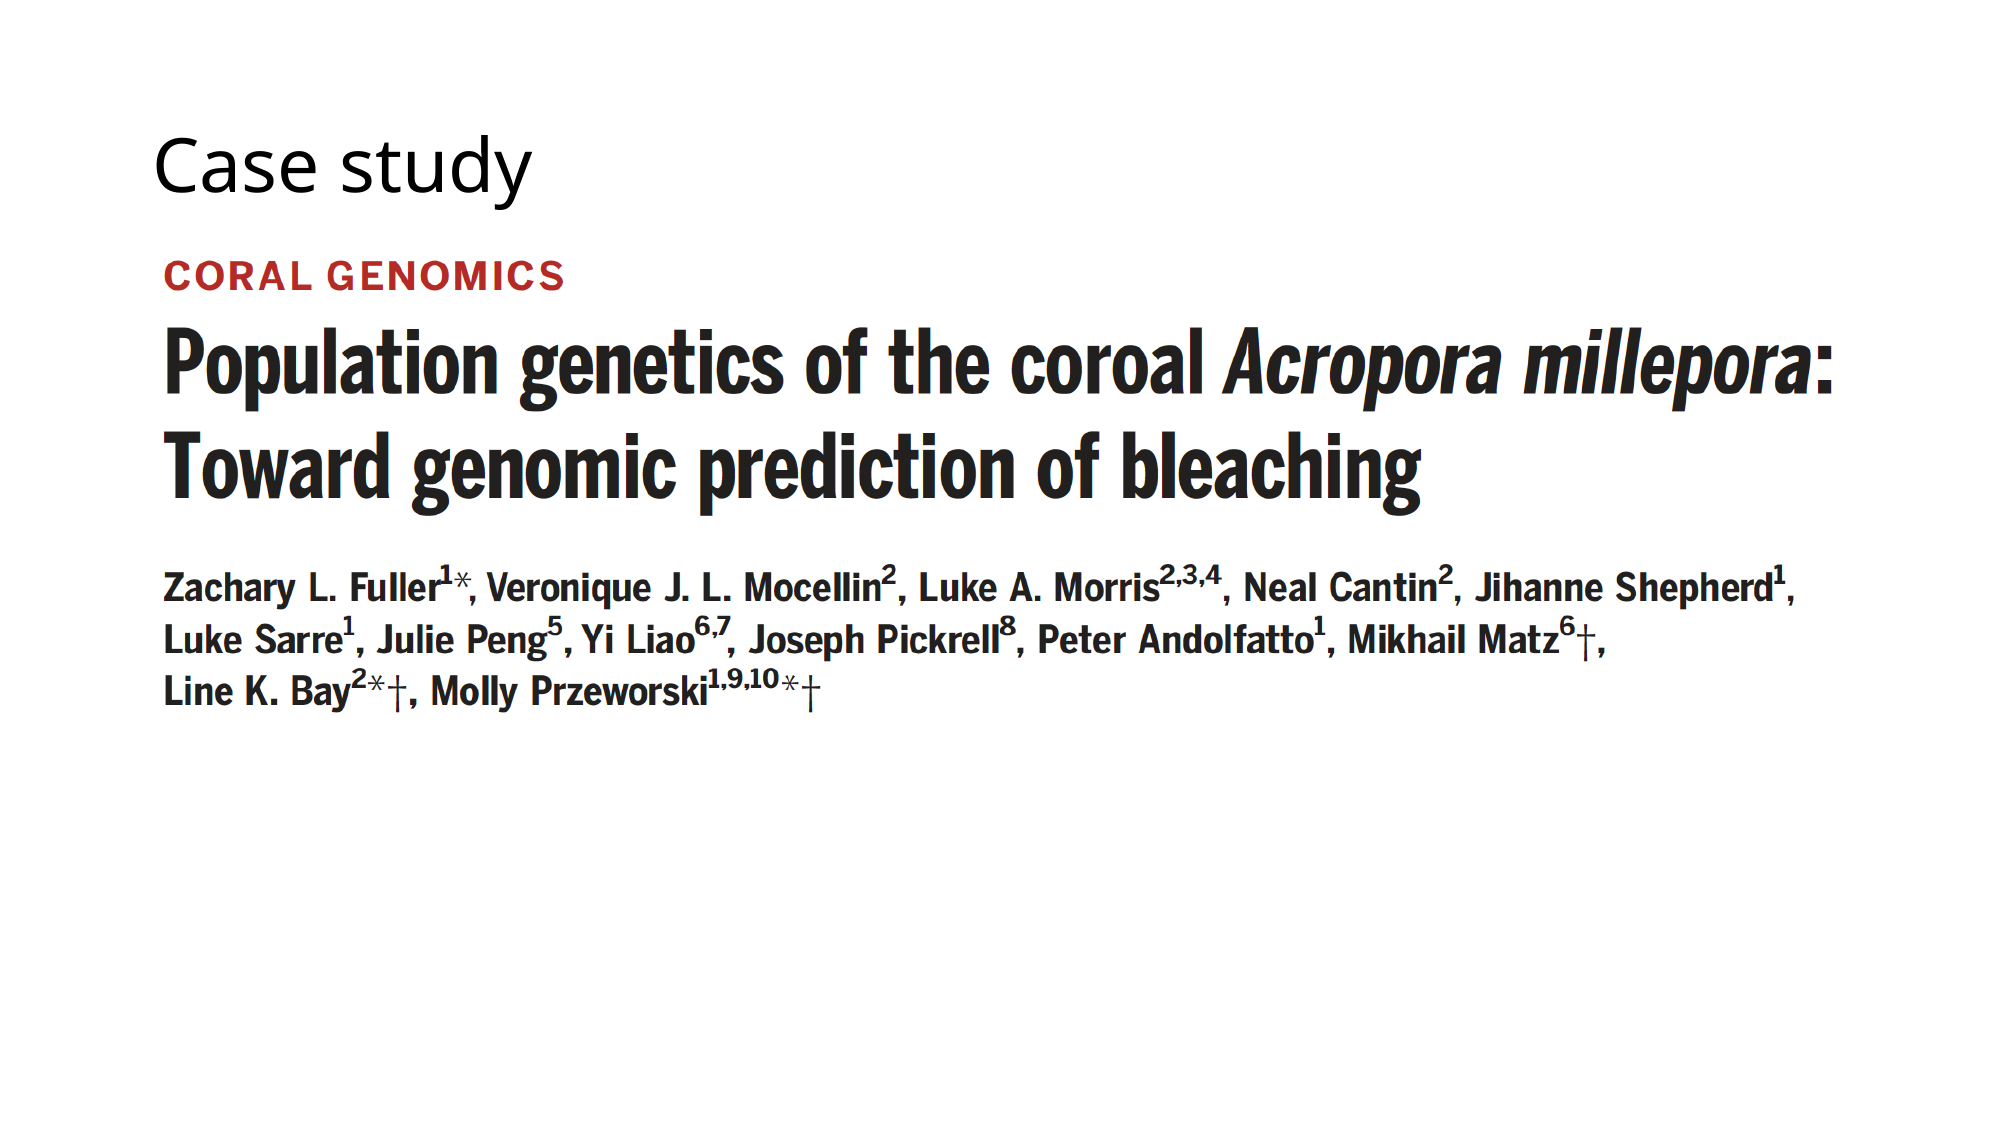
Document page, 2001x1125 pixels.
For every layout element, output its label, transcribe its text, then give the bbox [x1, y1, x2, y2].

title Case study [137, 59, 1863, 227]
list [137, 227, 1863, 745]
